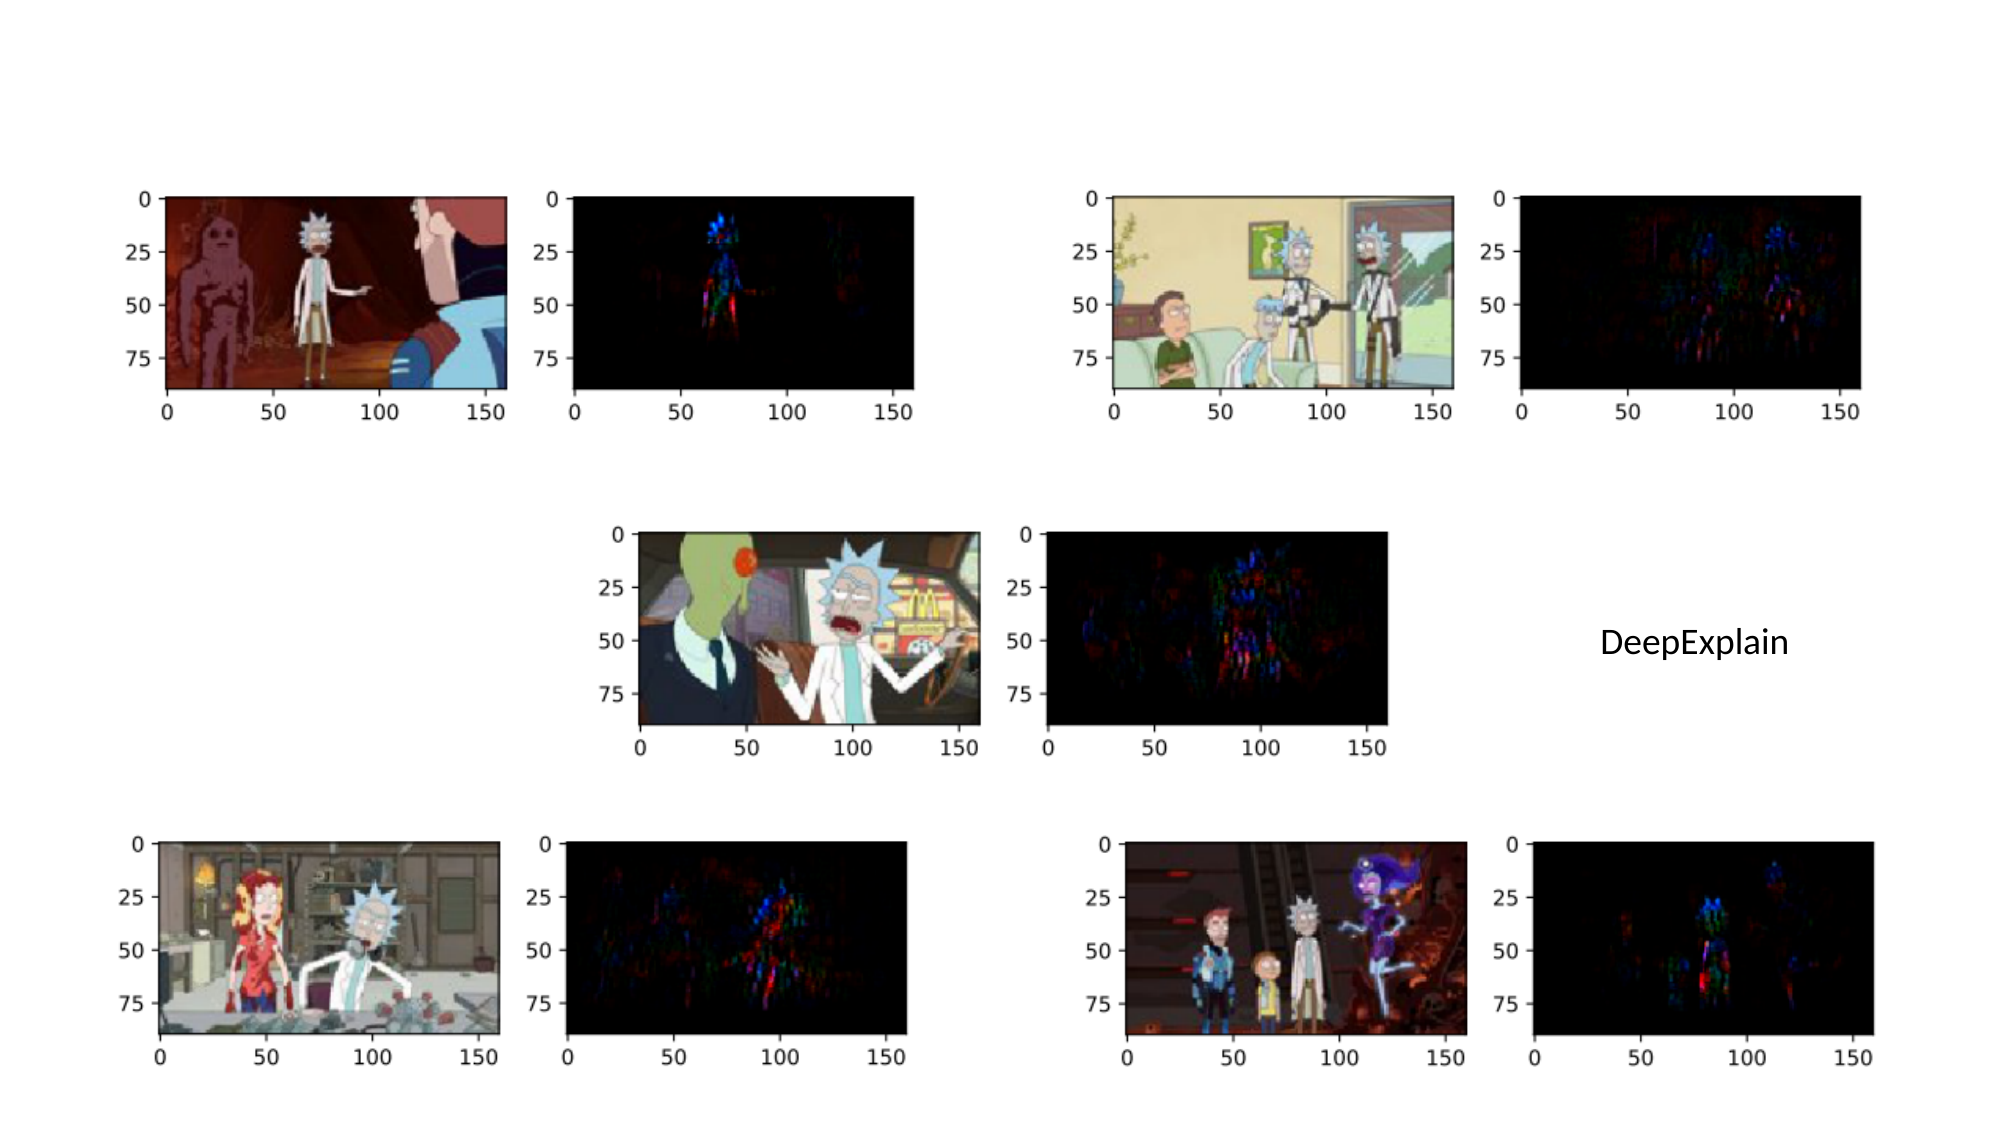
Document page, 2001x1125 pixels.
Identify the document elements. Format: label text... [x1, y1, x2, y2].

picture [46, 170, 1954, 427]
picture [519, 491, 1481, 788]
picture [39, 801, 1000, 1097]
text_box DeepExplain [1585, 609, 1805, 670]
picture [1006, 823, 1967, 1097]
